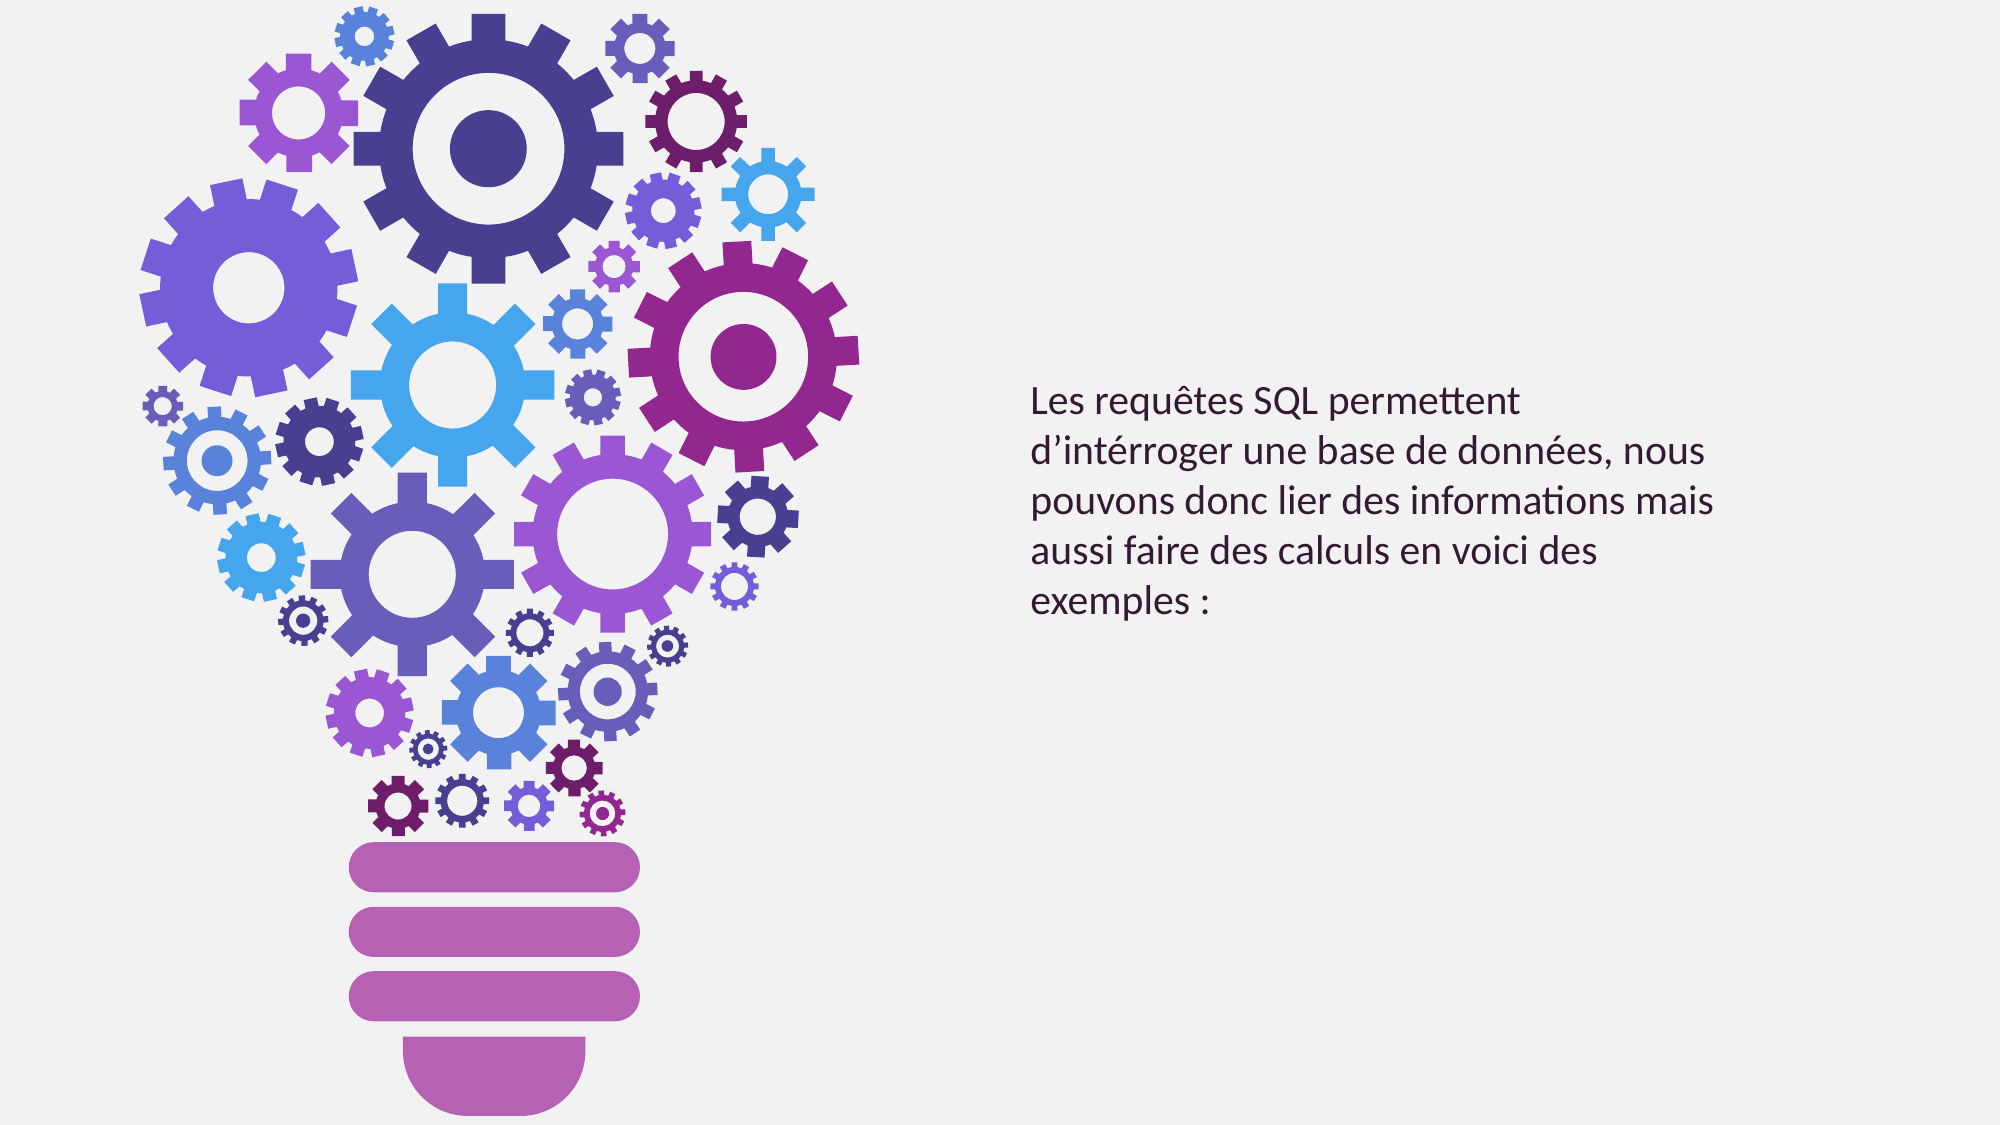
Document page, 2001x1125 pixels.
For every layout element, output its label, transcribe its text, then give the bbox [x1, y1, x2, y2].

text_box Les requêtes SQL permettent d’intérroger une base de données, nous pouvons donc lier des informations mais aussi faire des calculs en voici des exemples : [1015, 365, 1744, 631]
